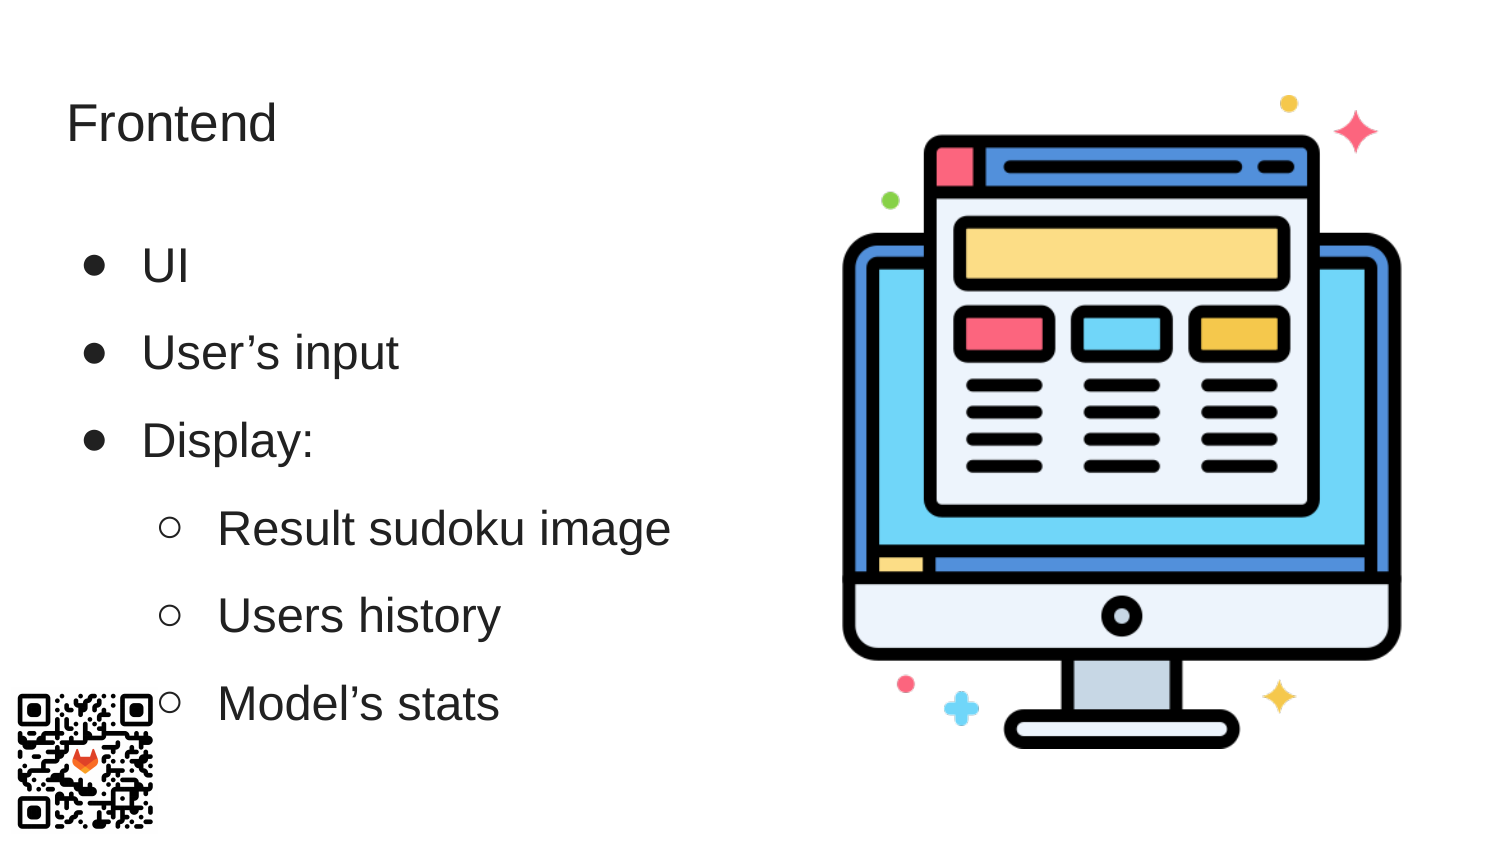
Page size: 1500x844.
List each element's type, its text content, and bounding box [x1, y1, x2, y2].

picture [11, 687, 158, 834]
picture [795, 94, 1450, 749]
title Frontend [51, 72, 1449, 167]
list UI User’s input Display: Result sudoku image Users history Model’s stats [51, 189, 790, 750]
